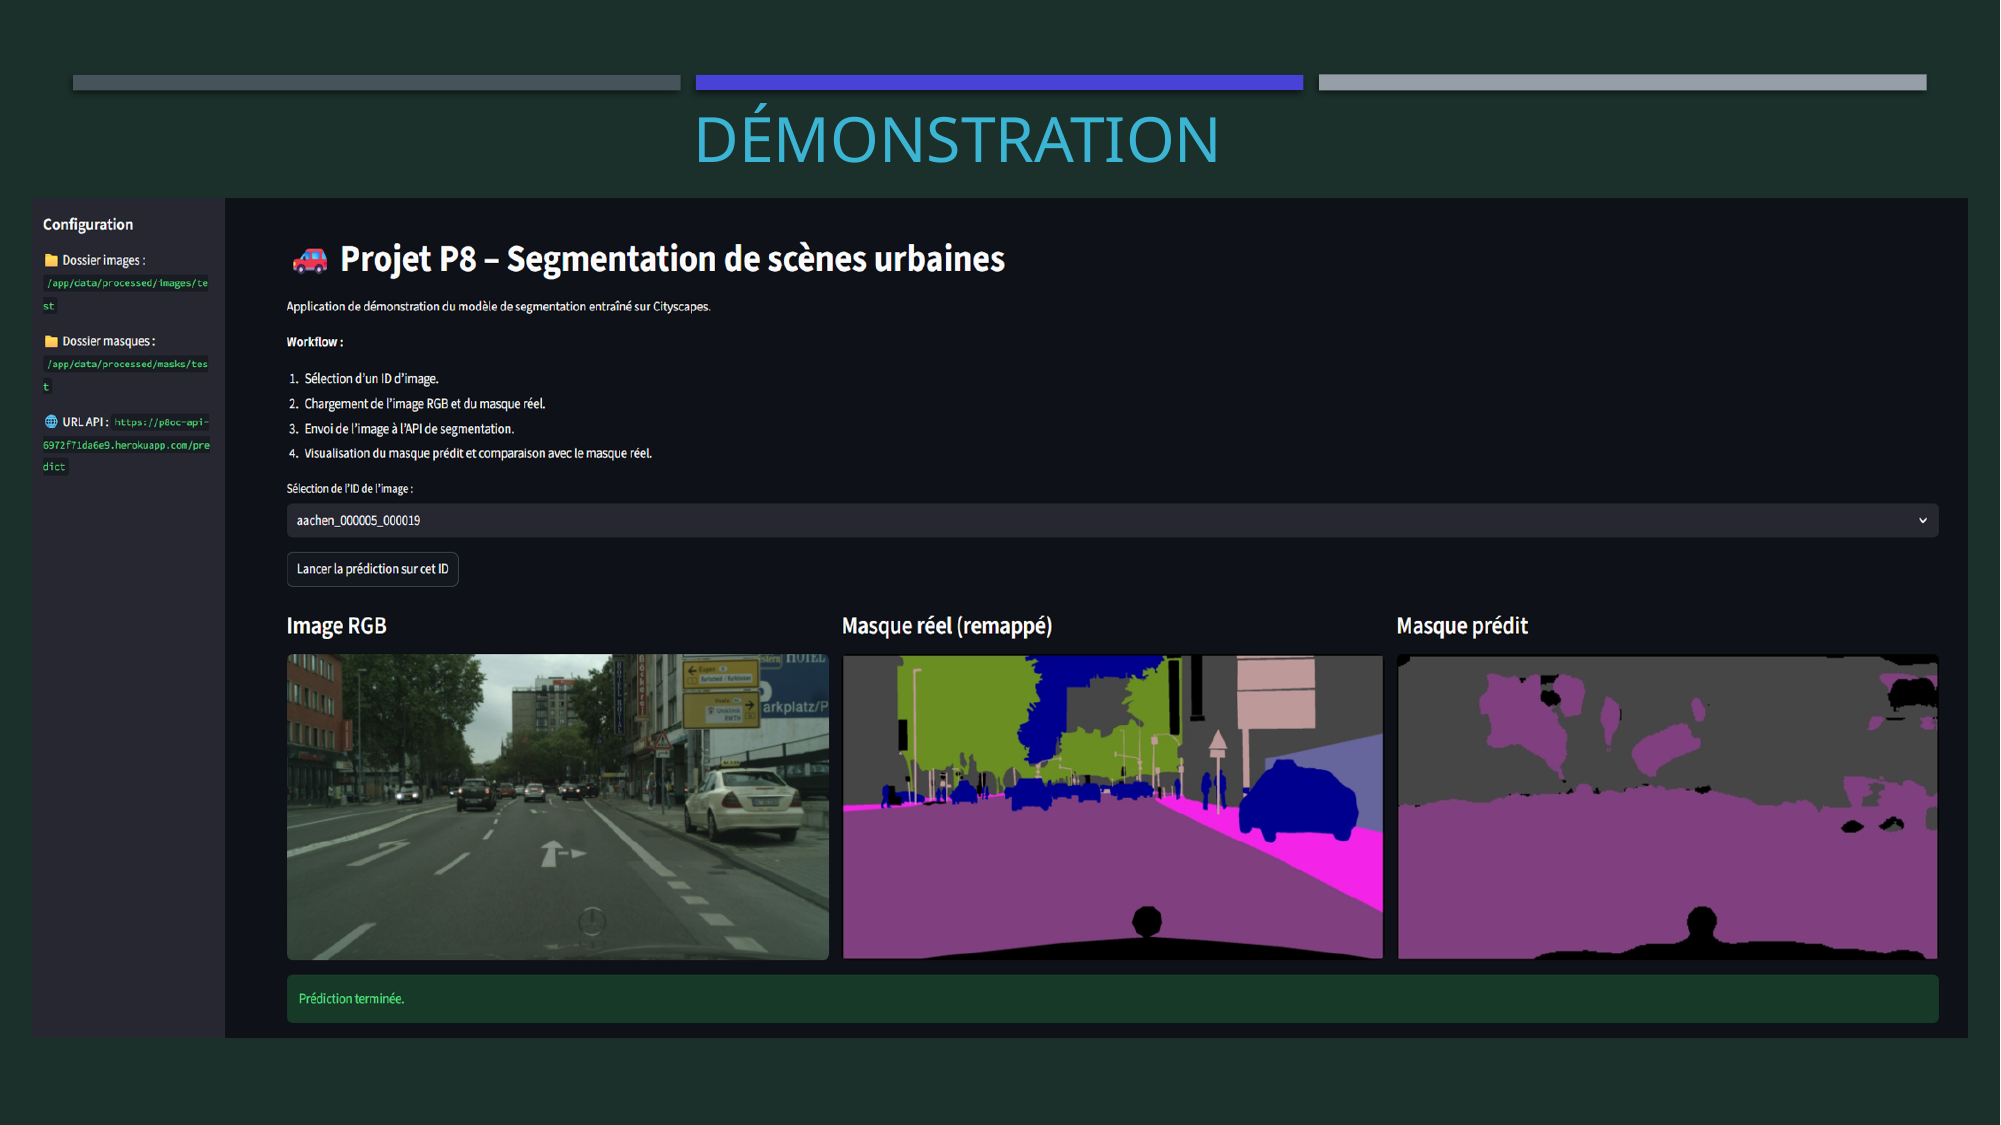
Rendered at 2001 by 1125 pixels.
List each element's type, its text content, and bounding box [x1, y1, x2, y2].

picture [32, 197, 1968, 1039]
title démonstration [678, 73, 1322, 197]
